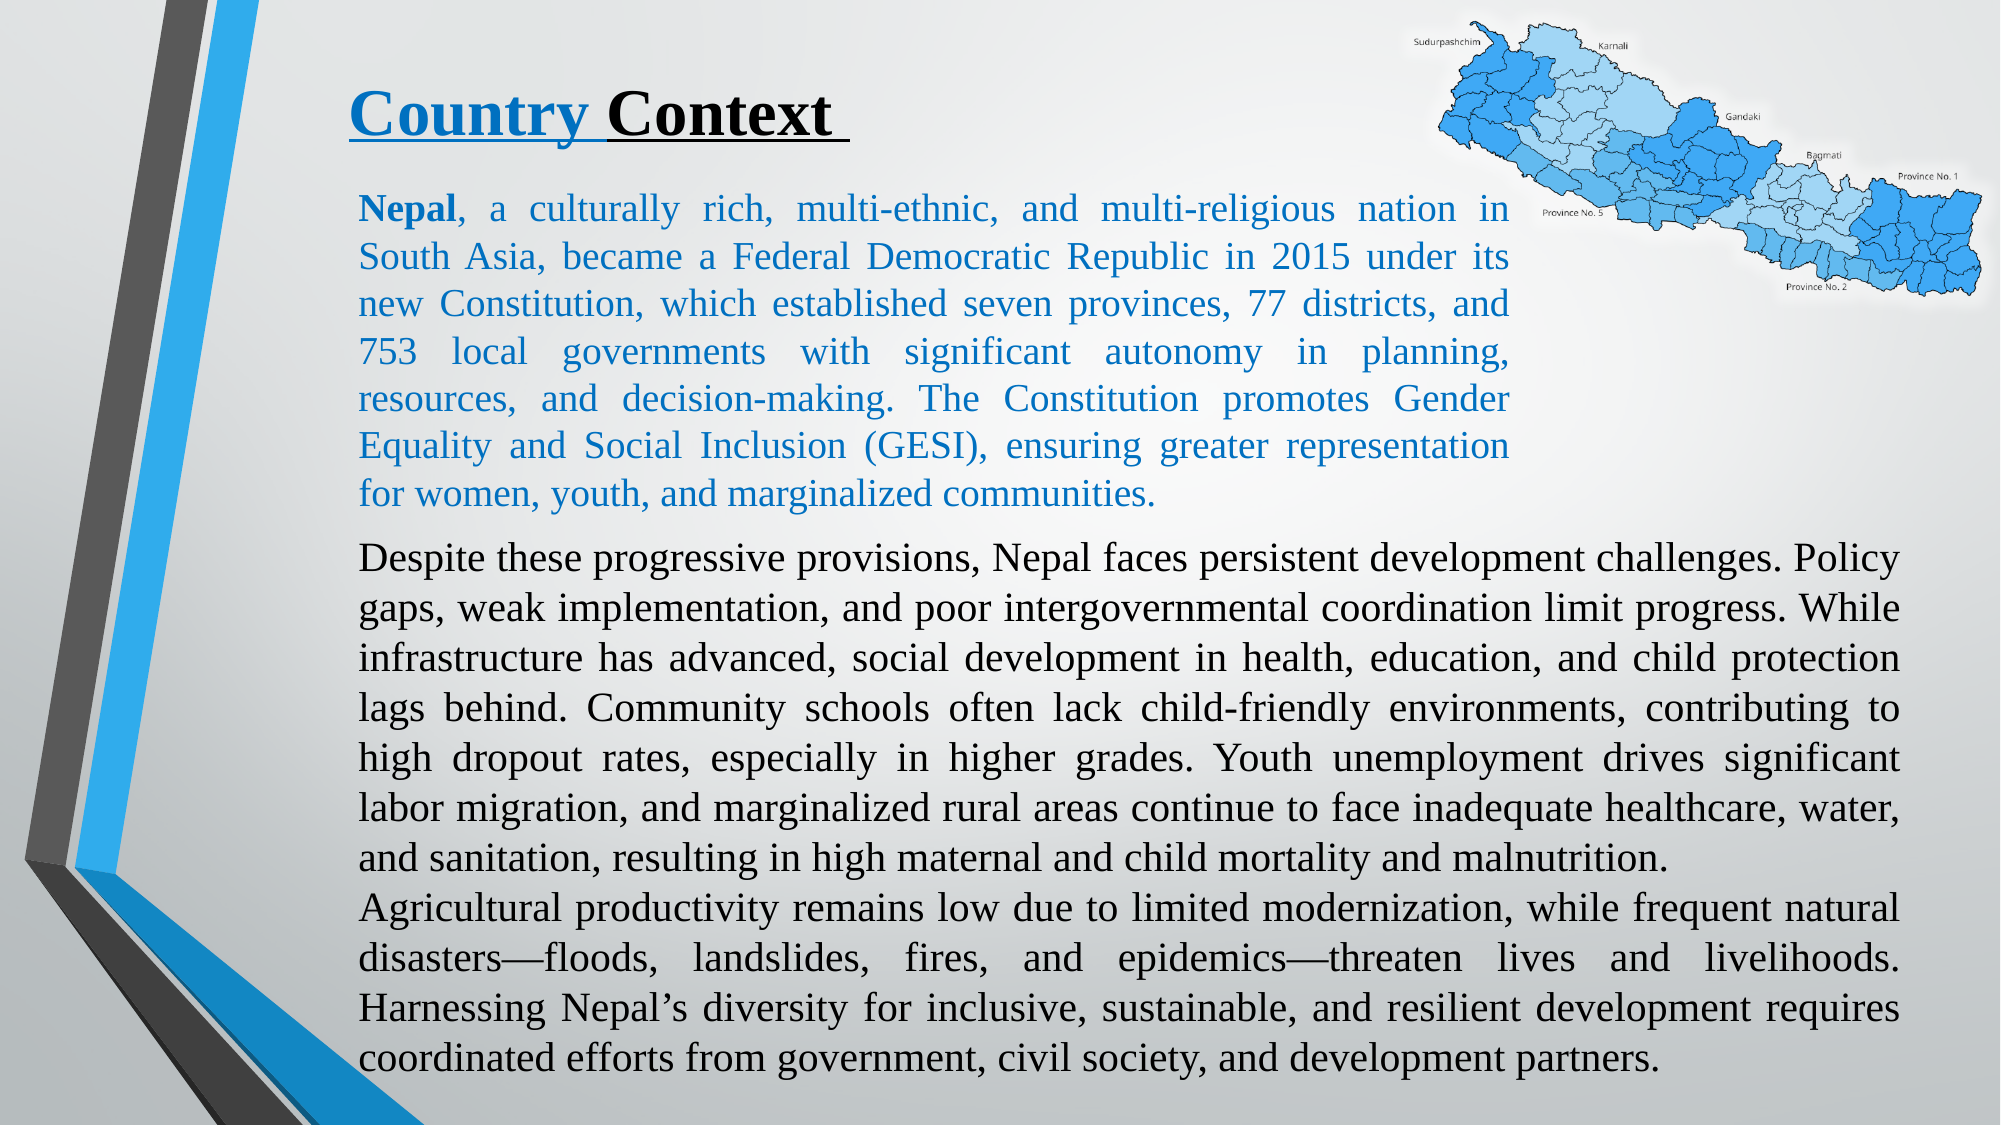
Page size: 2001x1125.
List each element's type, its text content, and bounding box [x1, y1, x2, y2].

text_box Nepal, a culturally rich, multi-ethnic, and multi-religious nation in South Asia, became a Federal Democratic Republic in 2015 under its new Constitution, which established seven provinces, 77 districts, and 753 local governments with significant autonomy in planning, resources, and decision-making. The Constitution promotes Gender Equality and Social Inclusion (GESI), ensuring greater representation for women, youth, and marginalized communities. [343, 174, 1526, 521]
picture [1410, 12, 1986, 301]
table_cell 8. Membership [1393, 174, 1526, 319]
text_box Despite these progressive provisions, Nepal faces persistent development challenges. Policy gaps, weak implementation, and poor intergovernmental coordination limit progress. While infrastructure has advanced, social development in health, education, and child protection lags behind. Community schools often lack child-friendly environments, contributing to high dropout rates, especially in higher grades. Youth unemployment drives significant labor migration, and marginalized rural areas continue to face inadequate healthcare, water, and sanitation, resulting in high maternal and child mortality and malnutrition. Agricultural productivity remains low due to limited modernization, while frequent natural disasters—floods, landslides, fires, and epidemics—threaten lives and livelihoods. Harnessing Nepal’s diversity for inclusive, sustainable, and resilient development requires coordinated efforts from government, civil society, and development partners. [343, 521, 1917, 1087]
text_box Country Context [293, 60, 906, 156]
